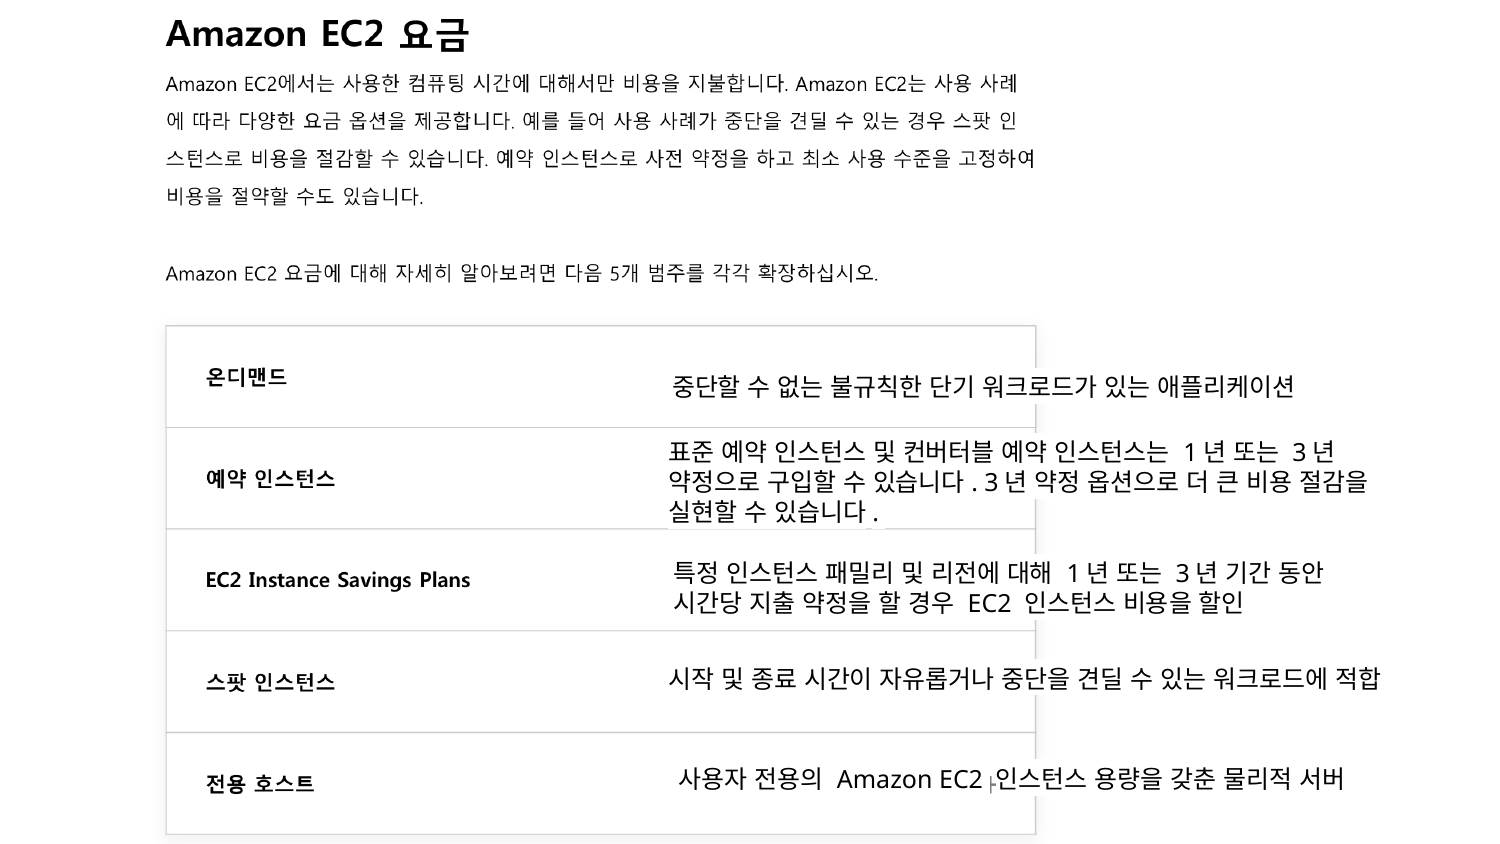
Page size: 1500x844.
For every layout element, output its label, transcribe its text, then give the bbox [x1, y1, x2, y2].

text_box 특정 인스턴스 패밀리 및 리전에 대해 1년 또는 3년 기간 동안 시간당 지출 약정을 할 경우 EC2 인스턴스 비용을 할인 [1055, 542, 1393, 648]
text_box 사용자 전용의 Amazon EC2 인스턴스 용량을 갖춘 물리적 서버 [1055, 748, 1441, 831]
text_box 표준 예약 인스턴스 및 컨버터블 예약 인스턴스는 1년 또는 3년 약정으로 구입할 수 있습니다. 3년 약정 옵션으로 더 큰 비용 절감을 실현할 수 있습니다. [1055, 421, 1430, 454]
picture [122, 0, 1051, 844]
text_box 중단할 수 없는 불규칙한 단기 워크로드가 있는 애플리케이션 [1055, 344, 1469, 405]
text_box 시작 및 종료 시간이 자유롭거나 중단을 견딜 수 있는 워크로드에 적합 [1055, 648, 1485, 731]
